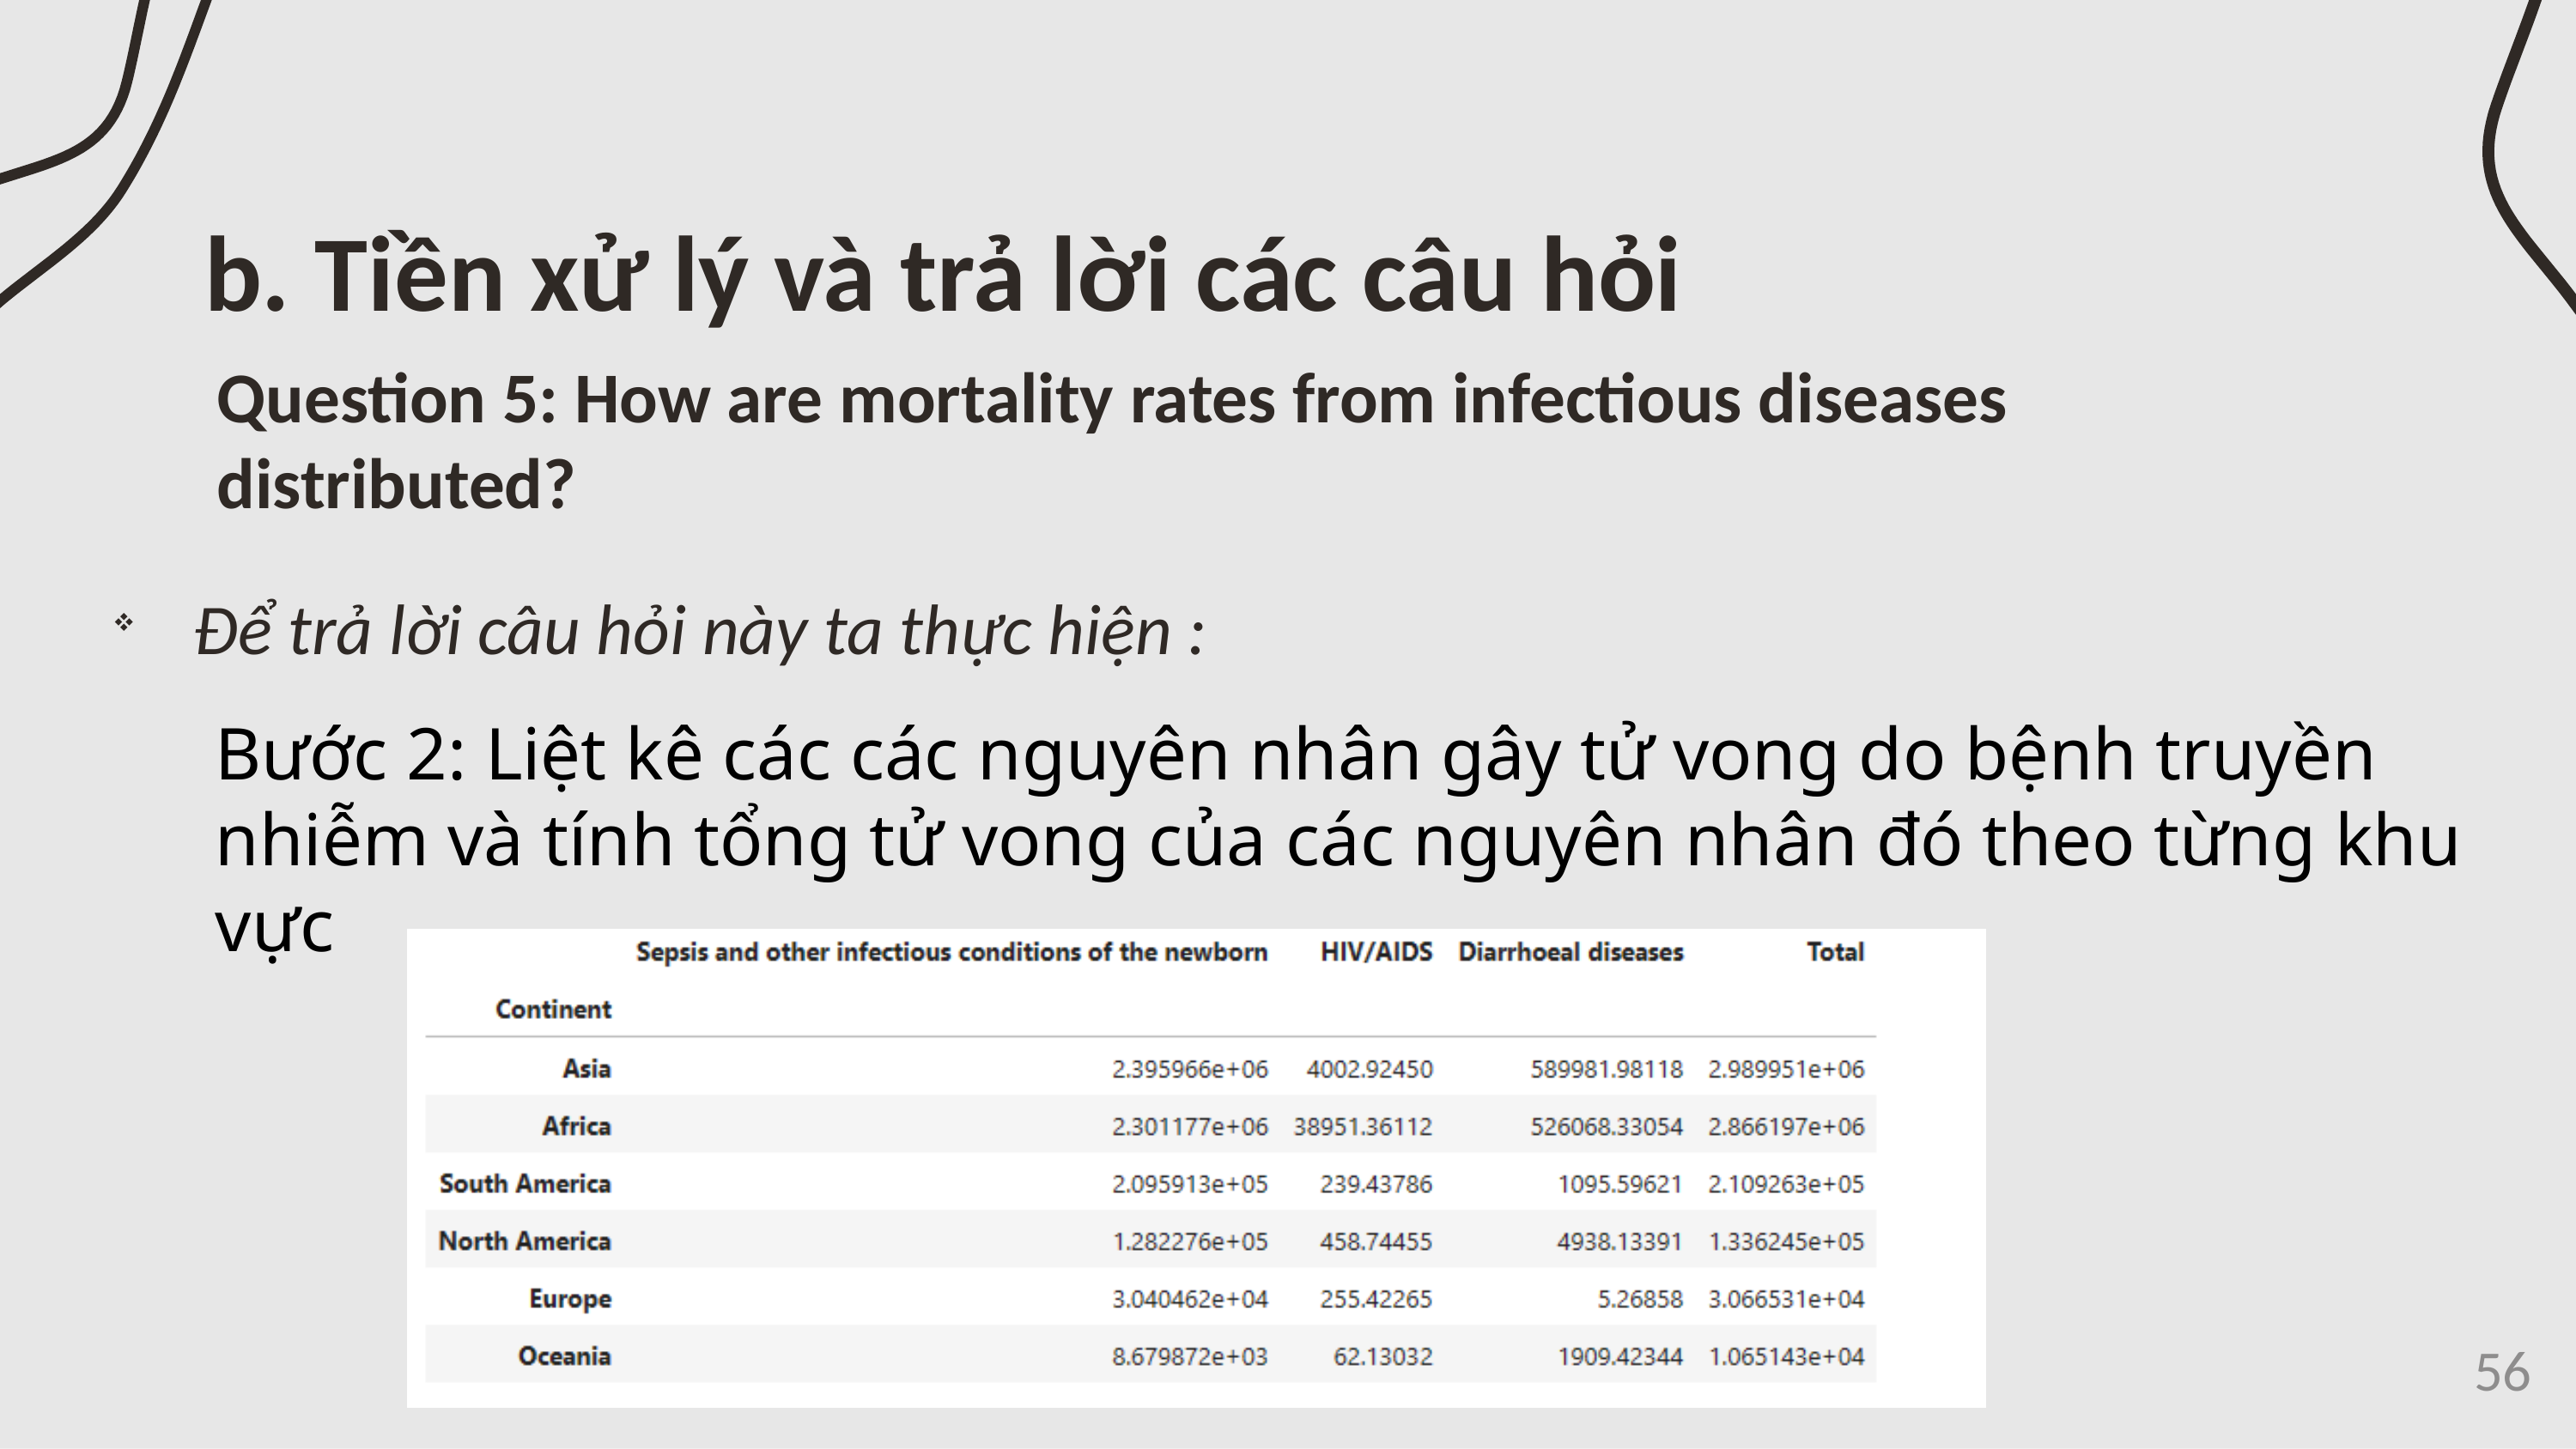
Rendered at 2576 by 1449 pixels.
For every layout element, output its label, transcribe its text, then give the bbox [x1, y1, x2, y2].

text_box Bước 2: Liệt kê các các nguyên nhân gây tử vong do bệnh truyền nhiễm và tính tổng tử vong của các nguyên nhân đó theo từng khu vực [202, 702, 2540, 973]
title b. Tiền xử lý và trả lời các câu hỏi Question 5: How are mortality rates from infectious diseases distributed? [203, 174, 2177, 524]
slide_number 56 [2468, 1346, 2540, 1449]
picture [407, 928, 1986, 1408]
text_box Để trả lời câu hỏi này ta thực hiện : [111, 580, 1227, 669]
